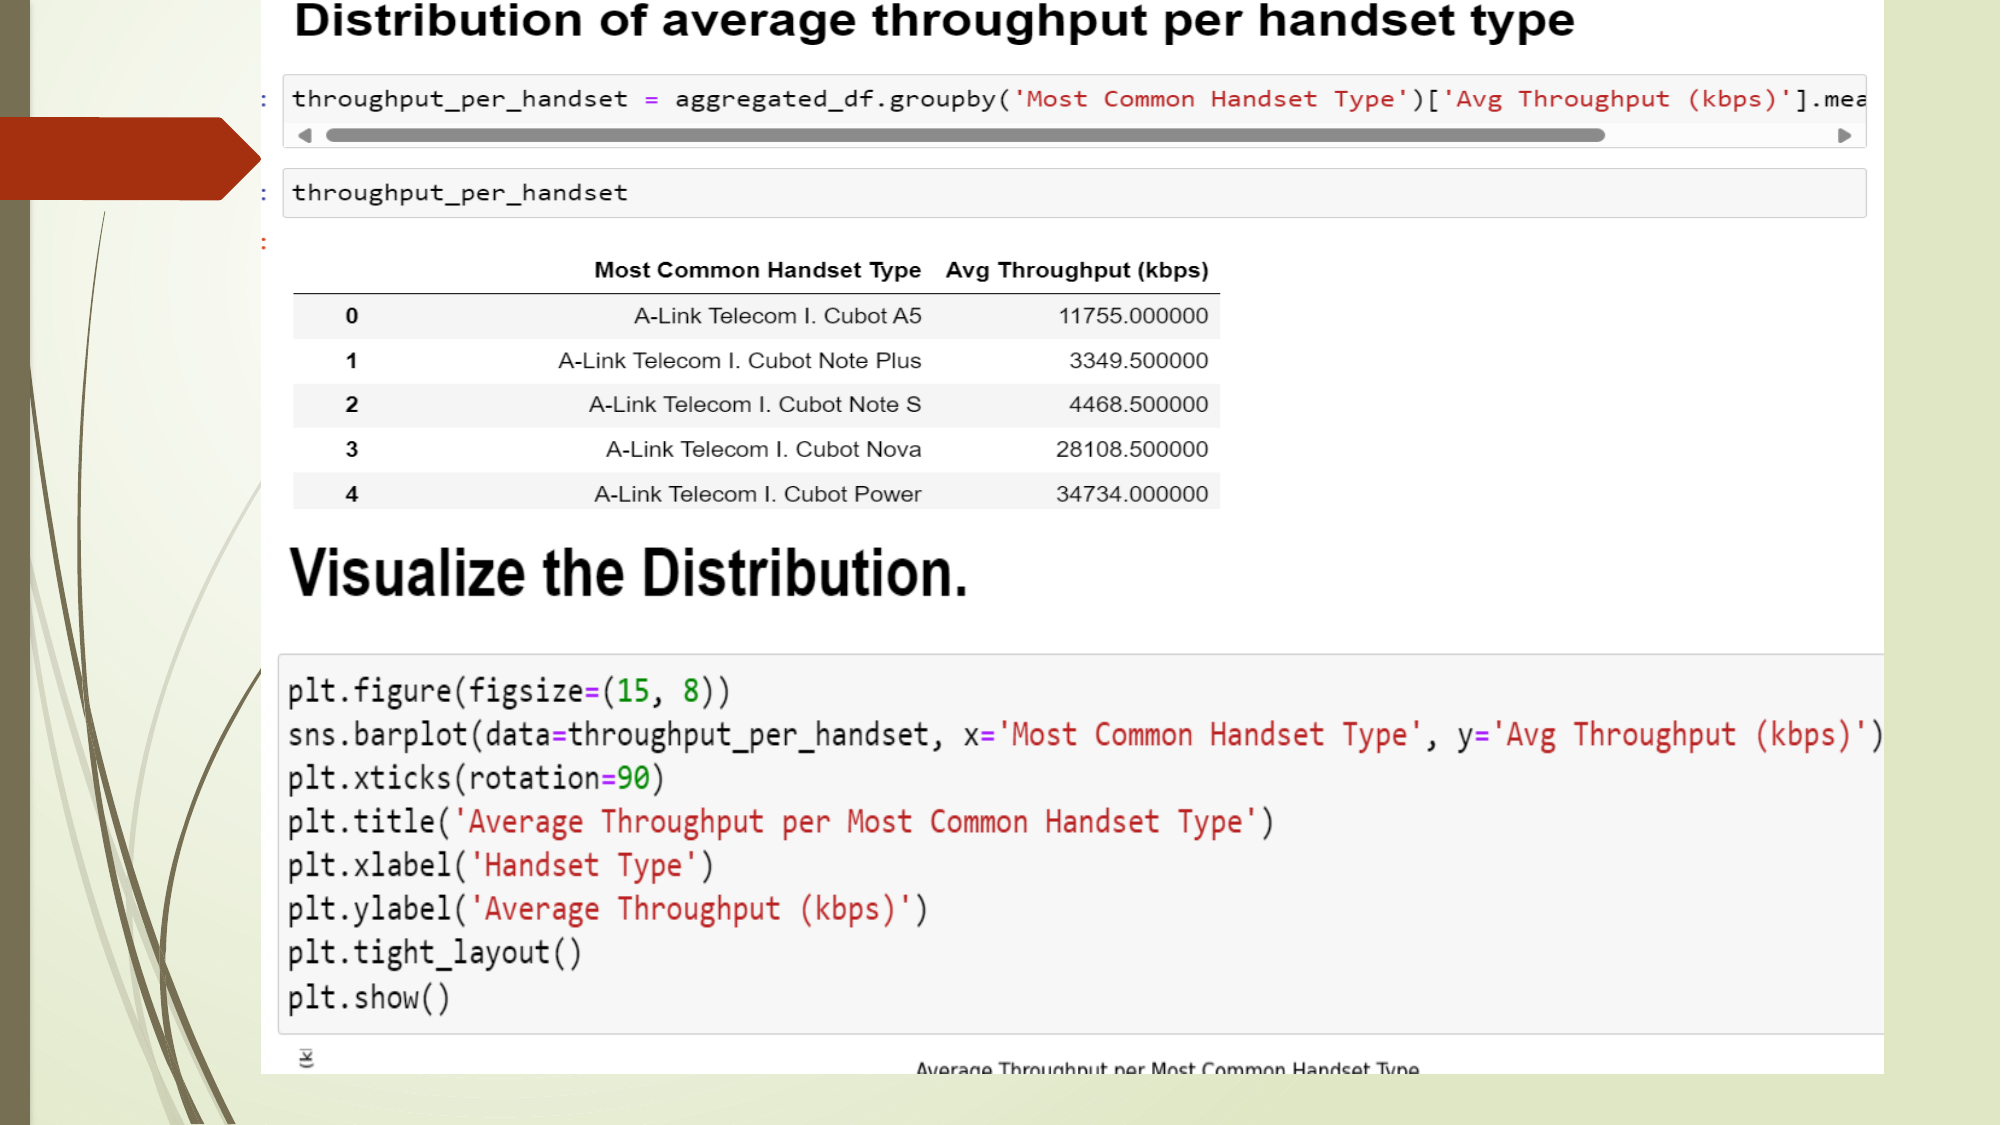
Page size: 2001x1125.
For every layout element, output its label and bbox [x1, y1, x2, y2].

picture [261, 0, 1884, 1074]
